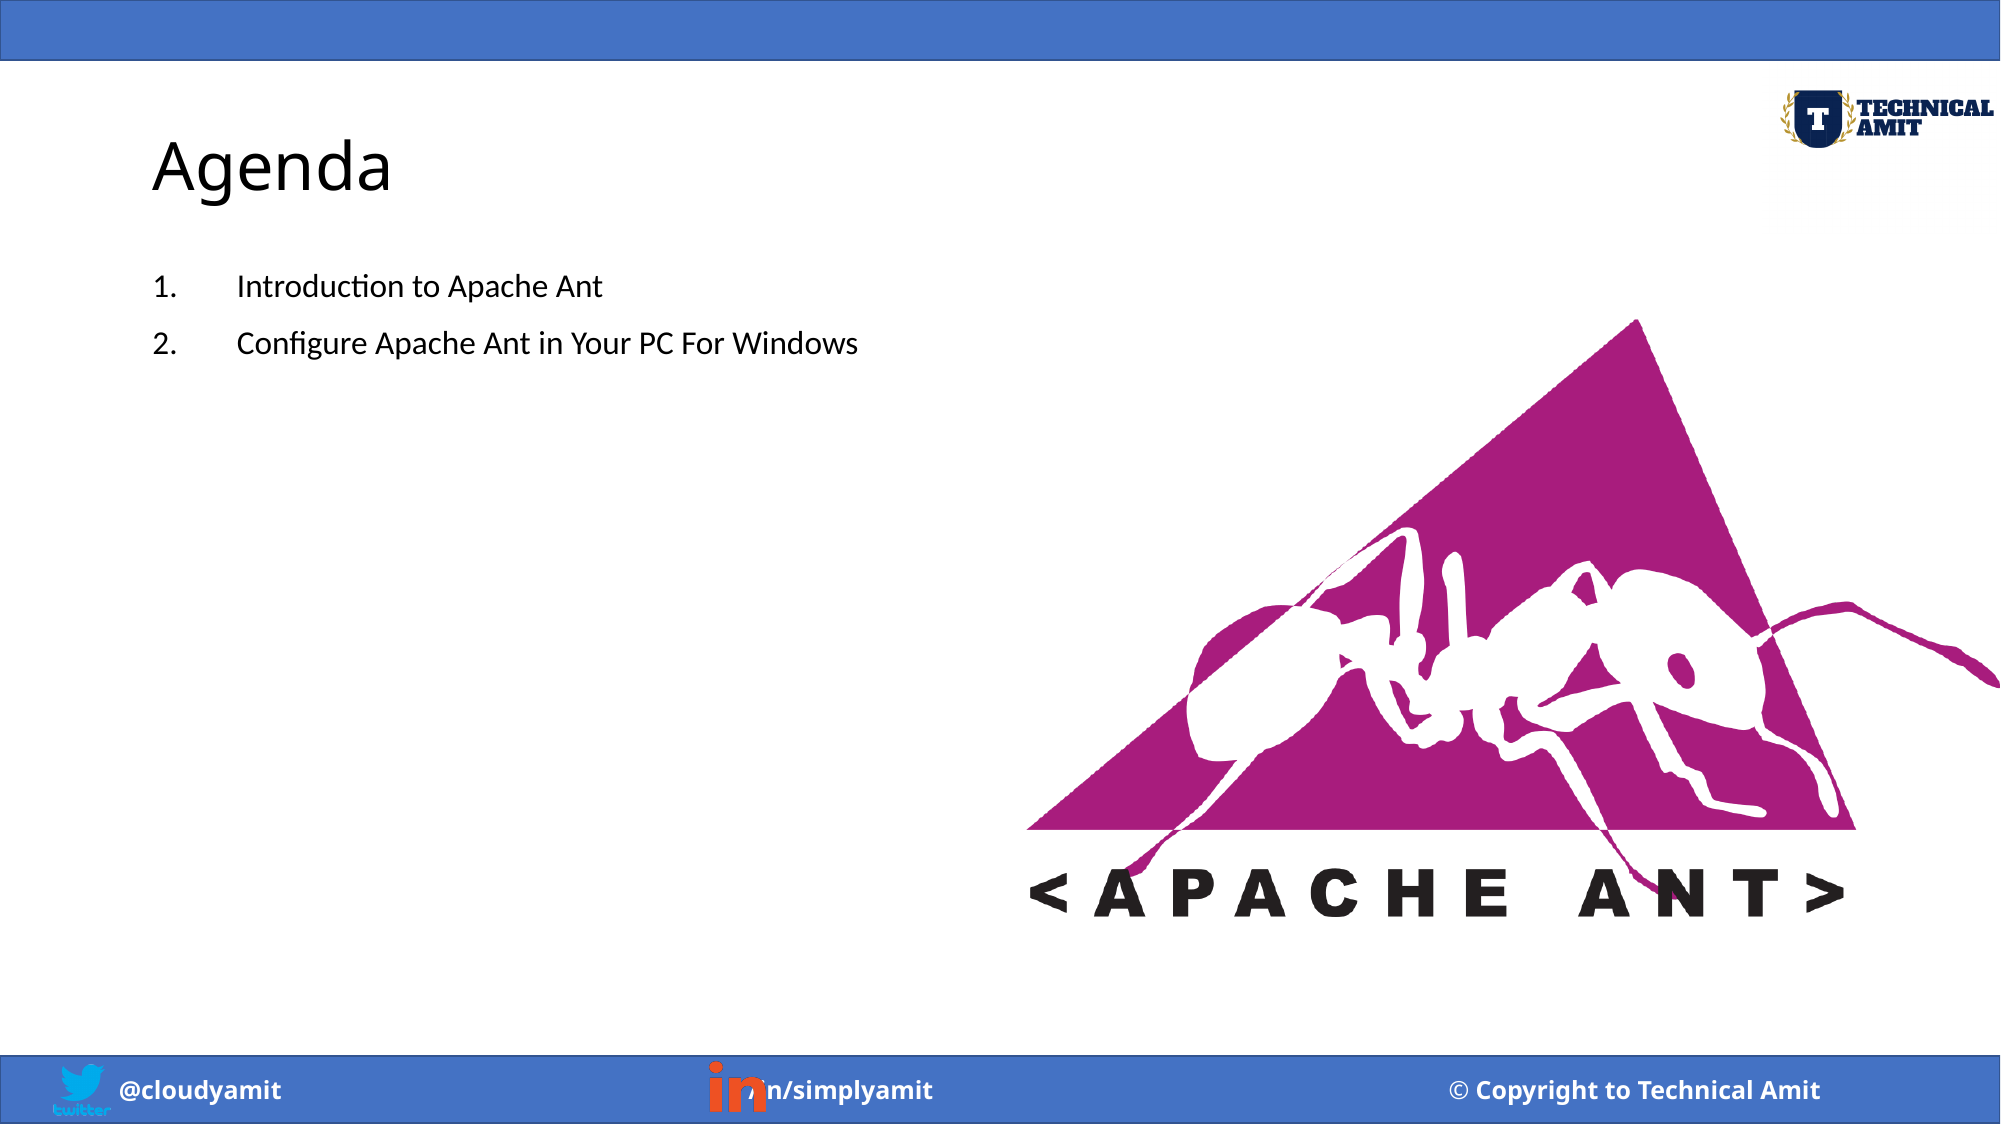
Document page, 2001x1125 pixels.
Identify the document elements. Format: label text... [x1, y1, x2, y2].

picture [709, 1061, 766, 1112]
picture [1026, 314, 2000, 917]
picture [47, 1061, 117, 1118]
title Agenda [137, 59, 1863, 261]
picture [1863, 61, 1997, 234]
list Introduction to Apache Ant Configure Apache Ant in Your PC For Windows [137, 261, 1863, 976]
